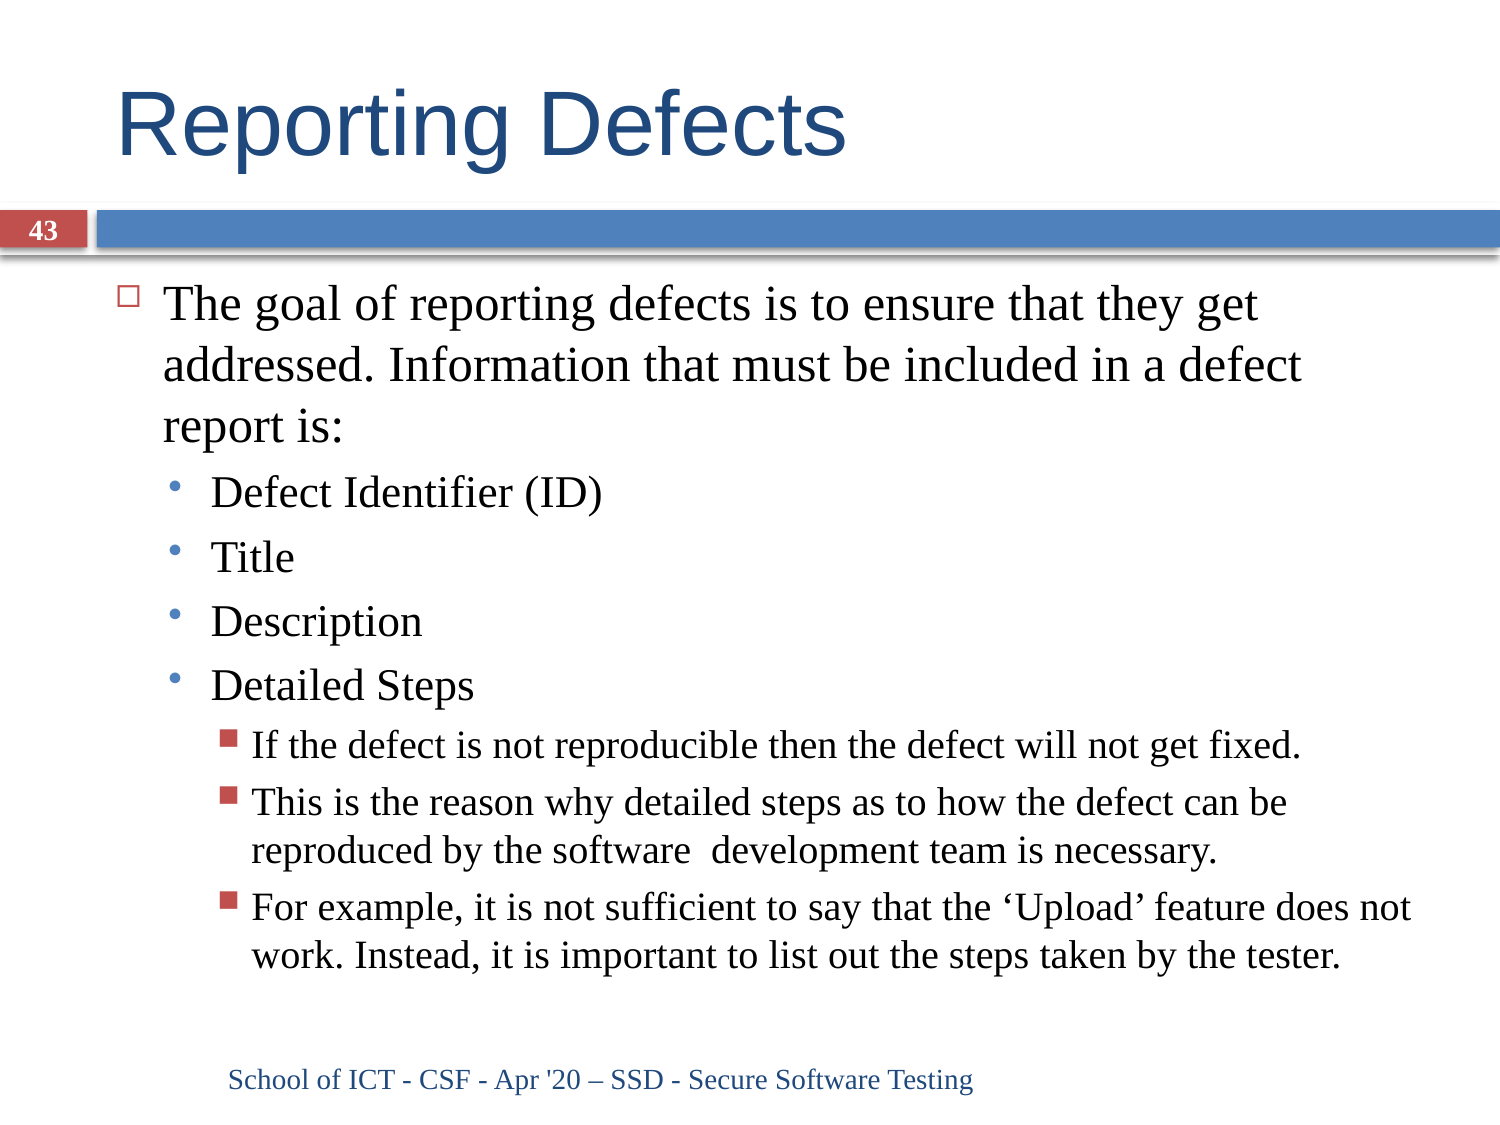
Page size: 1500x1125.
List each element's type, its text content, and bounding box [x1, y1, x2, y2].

list The goal of reporting defects is to ensure that they get addressed. Information that must be included in a defect report is: Defect Identifier (ID) Title Description Detailed Steps If the defect is not reproducible then the defect will not get fixed. This is the reason why detailed steps as to how the defect can be reproduced by the software development team is necessary. For example, it is not sufficient to say that the ‘Upload’ feature does not work. Instead, it is important to list out the steps taken by the tester. [100, 262, 1438, 1000]
slide_number 43 [0, 208, 88, 249]
footer School of ICT - CSF - Apr '20 – SSD - Secure Software Testing [99, 1048, 990, 1108]
title Reporting Defects [100, 37, 1438, 200]
